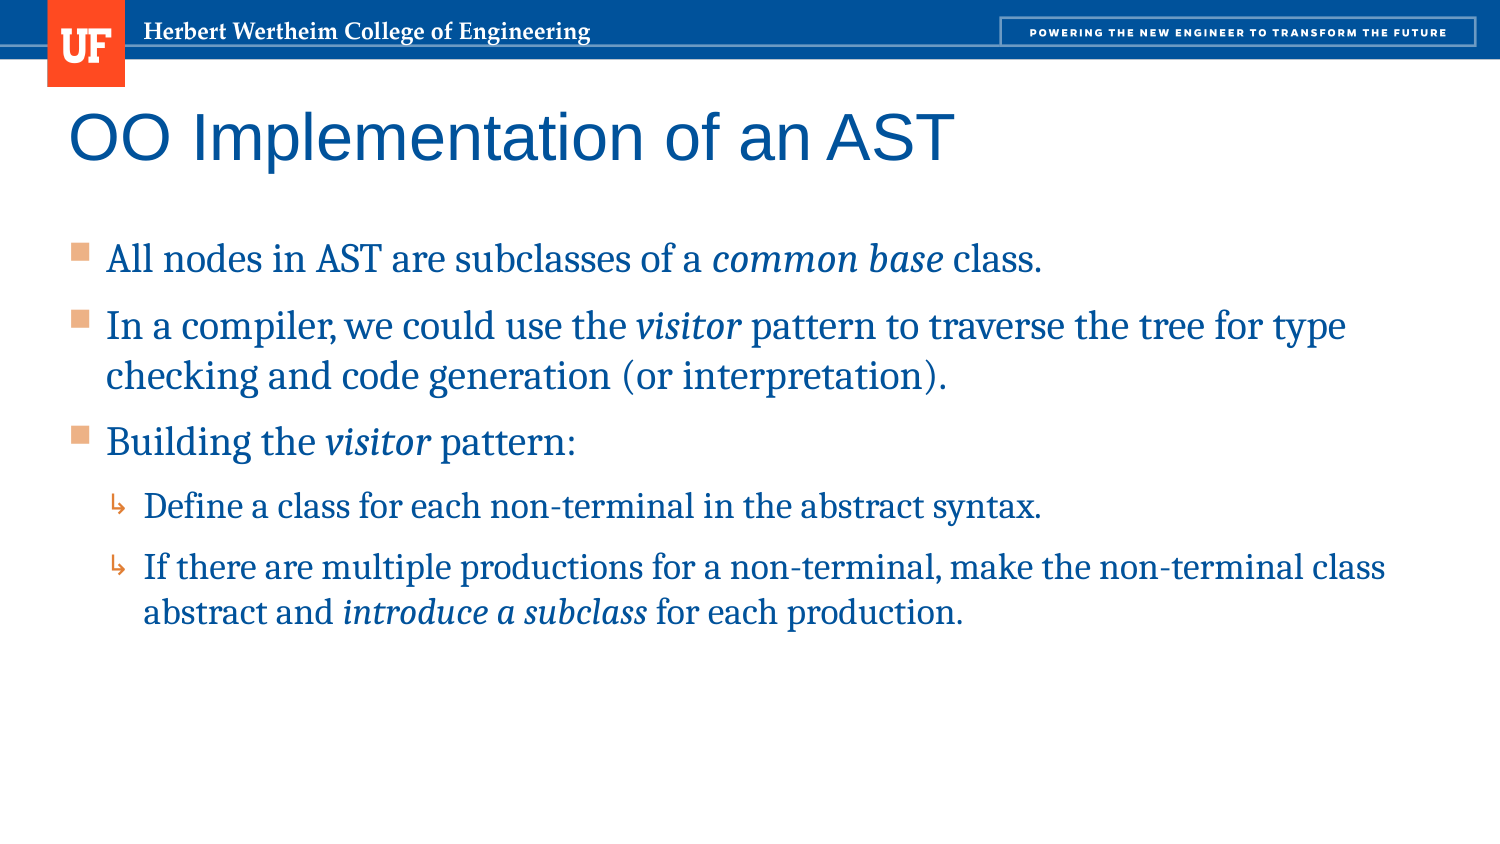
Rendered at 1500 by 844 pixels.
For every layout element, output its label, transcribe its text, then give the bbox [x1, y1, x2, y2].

list All nodes in AST are subclasses of a common base class. In a compiler, we could use the visitor pattern to traverse the tree for type checking and code generation (or interpretation). Building the visitor pattern: Define a class for each non-terminal in the abstract syntax. If there are multiple productions for a non-terminal, make the non-terminal class abstract and introduce a subclass for each production. [53, 223, 1447, 785]
title OO Implementation of an AST [53, 86, 1414, 223]
picture [0, 0, 1500, 87]
